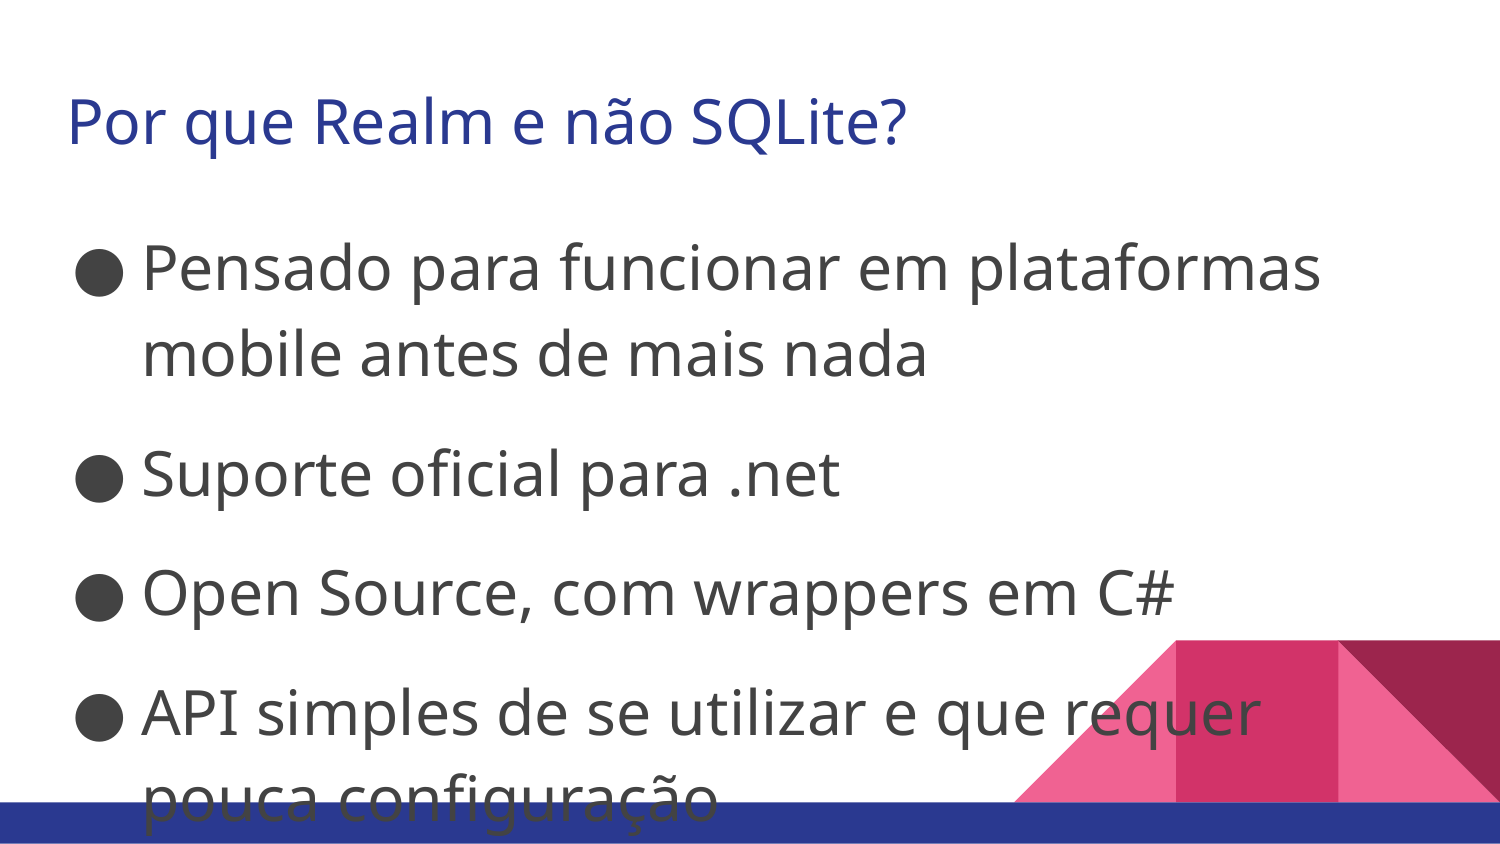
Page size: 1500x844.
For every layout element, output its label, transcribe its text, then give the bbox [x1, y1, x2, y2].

list Pensado para funcionar em plataformas mobile antes de mais nada Suporte oficial para .net Open Source, com wrappers em C# API simples de se utilizar e que requer pouca configuração [51, 201, 1449, 750]
title Por que Realm e não SQLite? [51, 67, 1449, 167]
